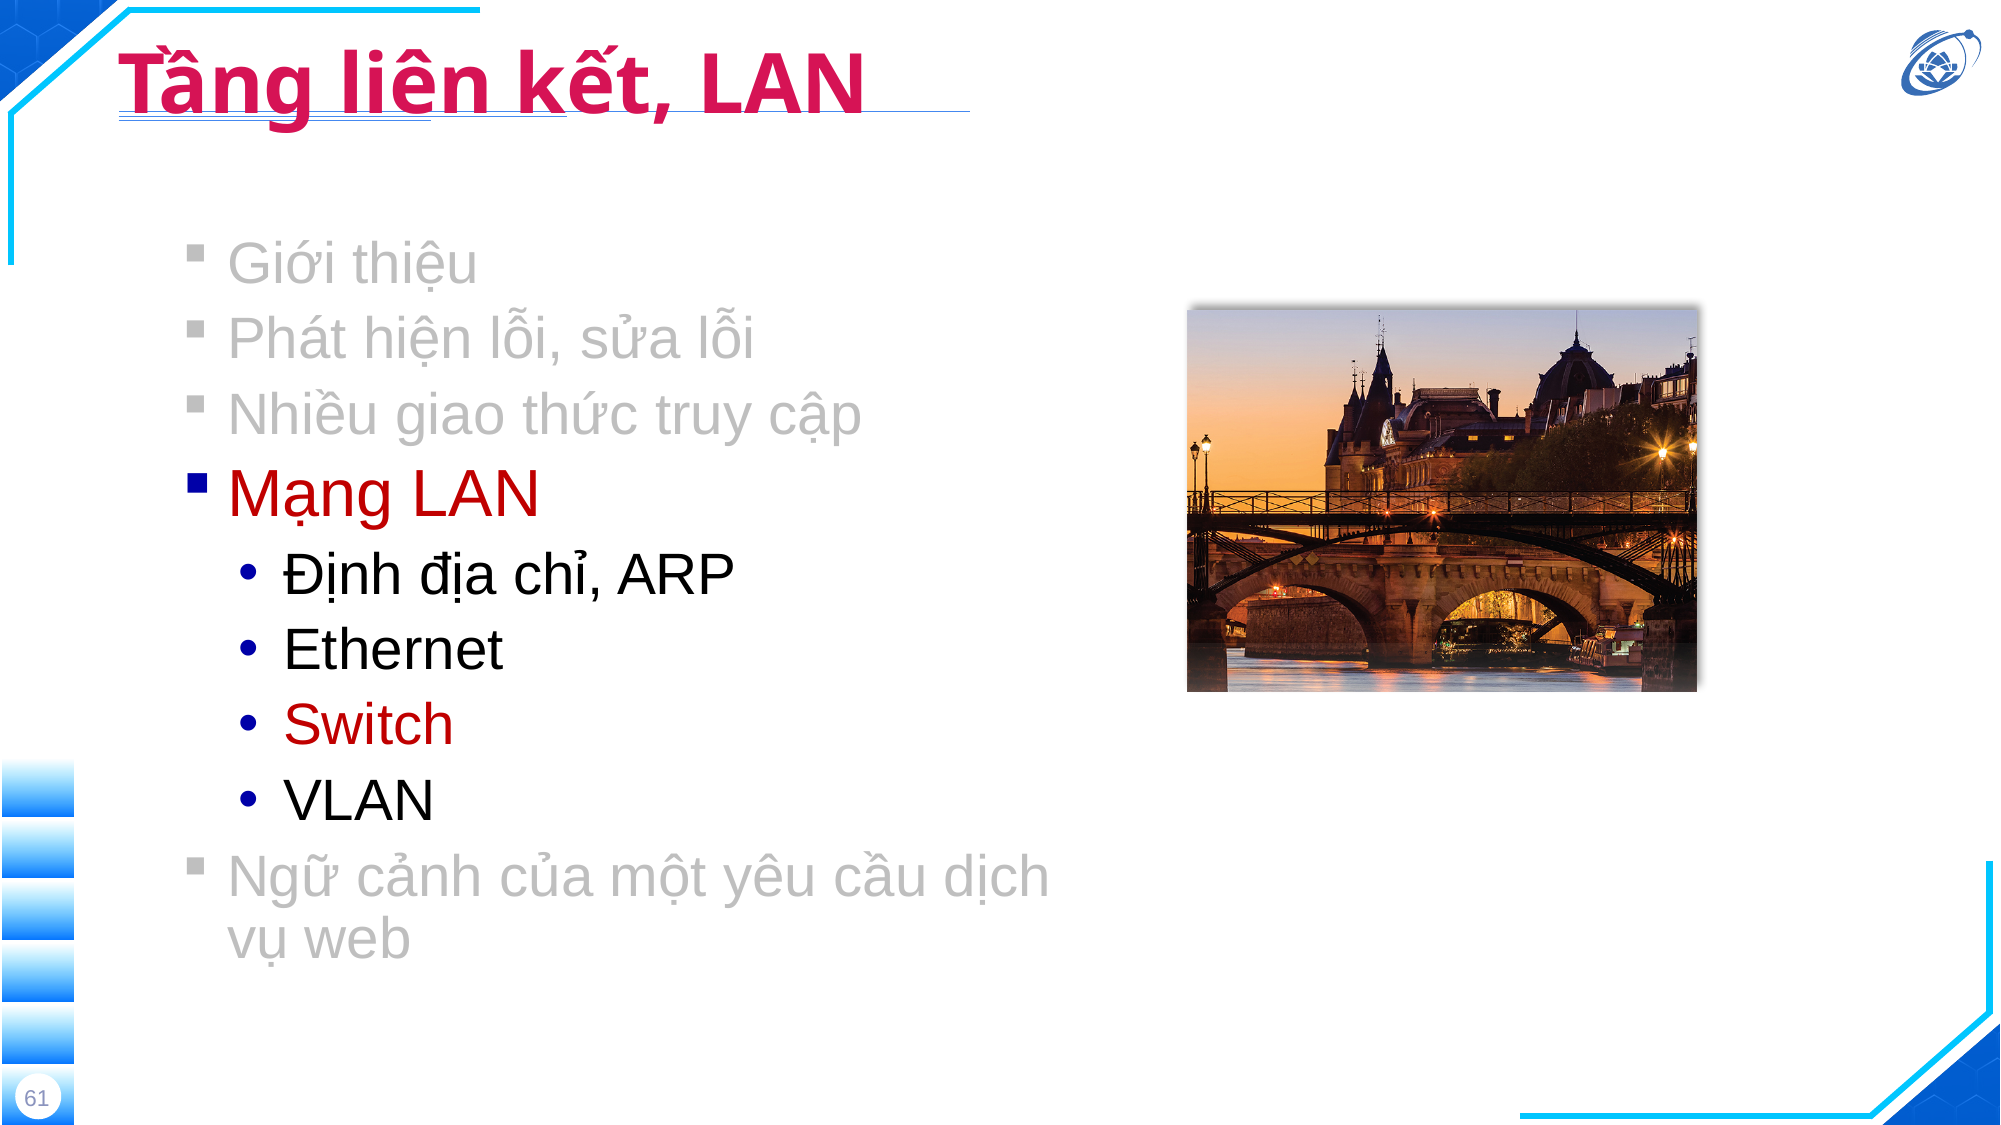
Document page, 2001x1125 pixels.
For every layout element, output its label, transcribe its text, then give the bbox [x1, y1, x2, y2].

text_box Giới thiệu Phát hiện lỗi, sửa lỗi Nhiều giao thức truy cập Mạng LAN Định địa chỉ, ARP Ethernet Switch VLAN Ngữ cảnh của một yêu cầu dịch vụ web [165, 225, 1080, 1053]
slide_number 61 [0, 1073, 117, 1122]
picture [1187, 310, 1697, 692]
title Tầng liên kết, LAN [117, 28, 1863, 113]
